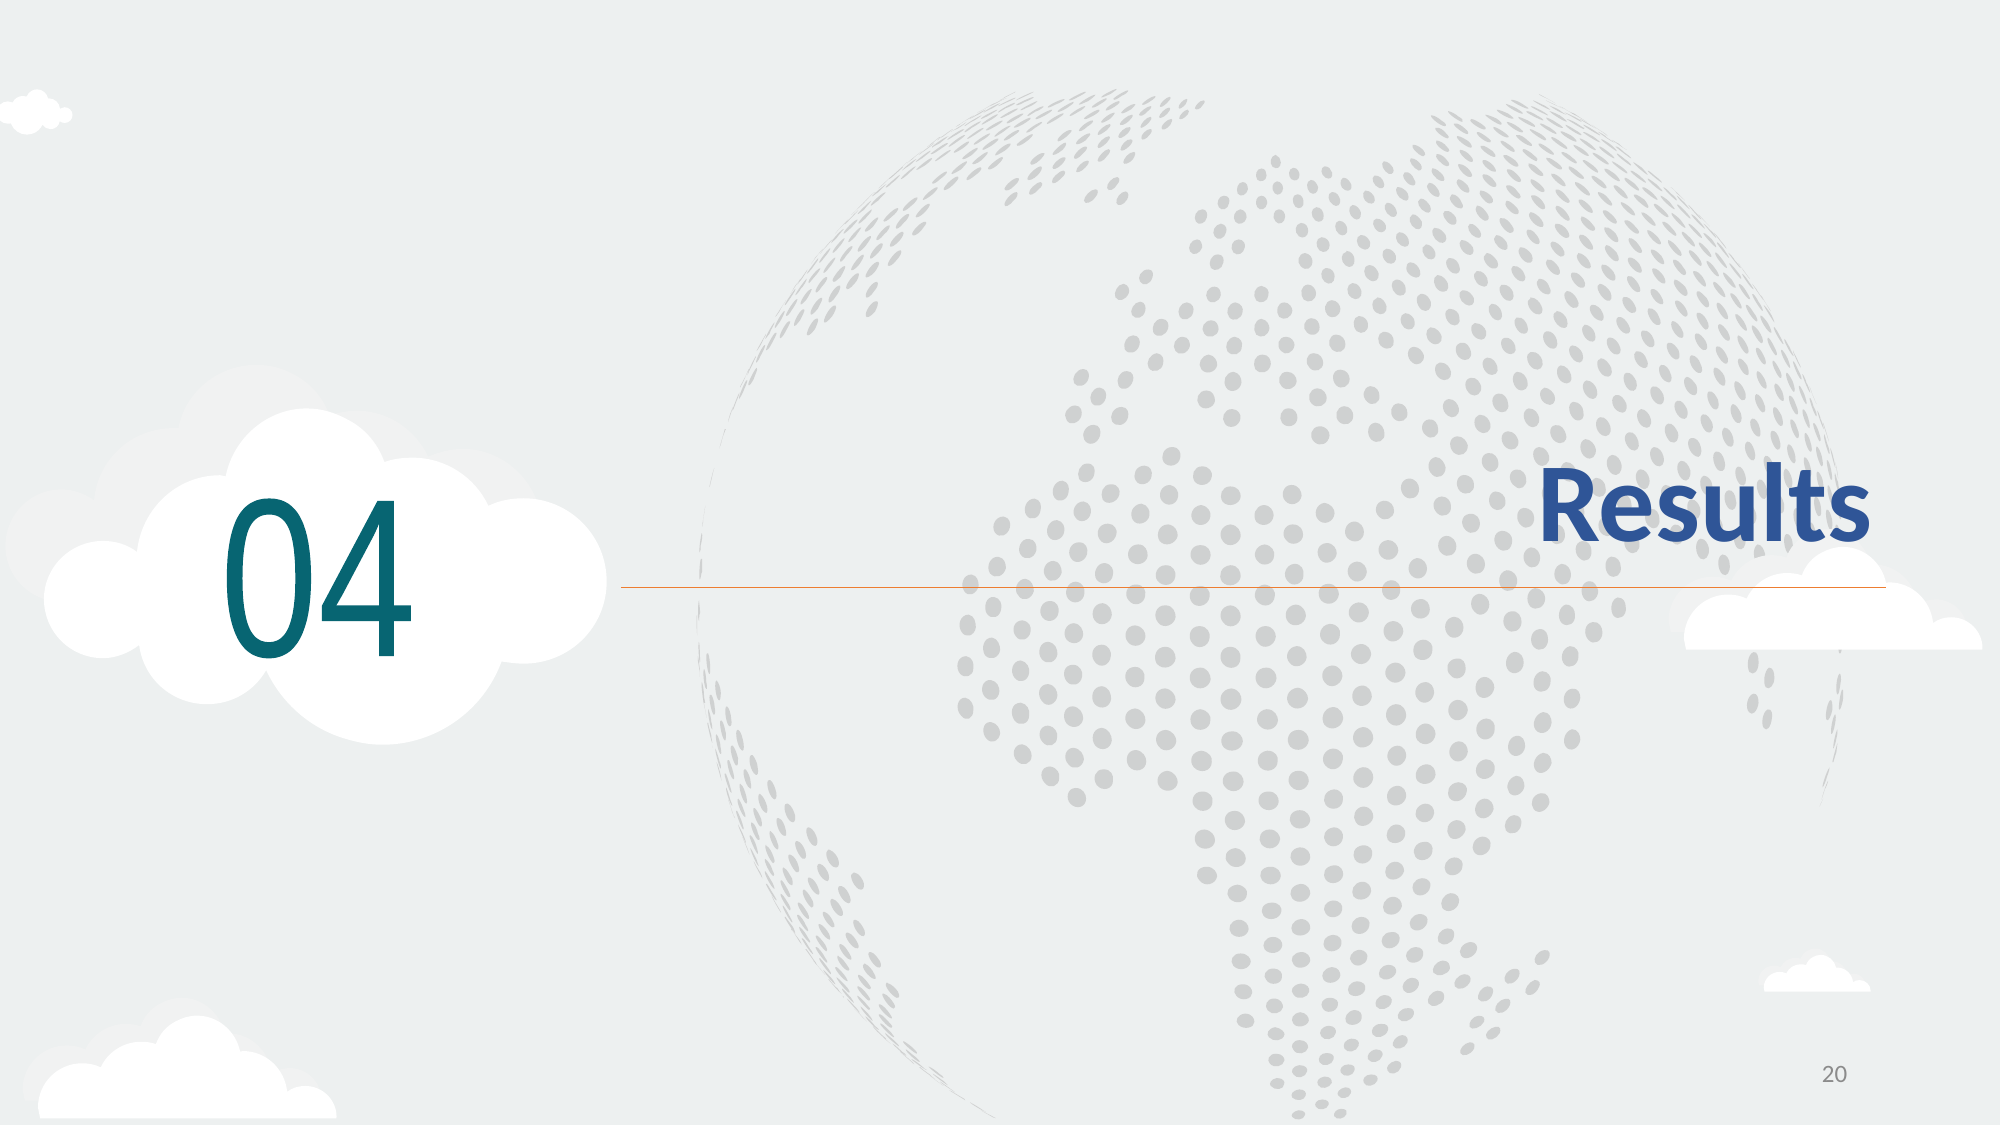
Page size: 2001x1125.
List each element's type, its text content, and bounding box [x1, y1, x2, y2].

slide_number 19 [1412, 1042, 1863, 1103]
title Results [580, 357, 1888, 574]
